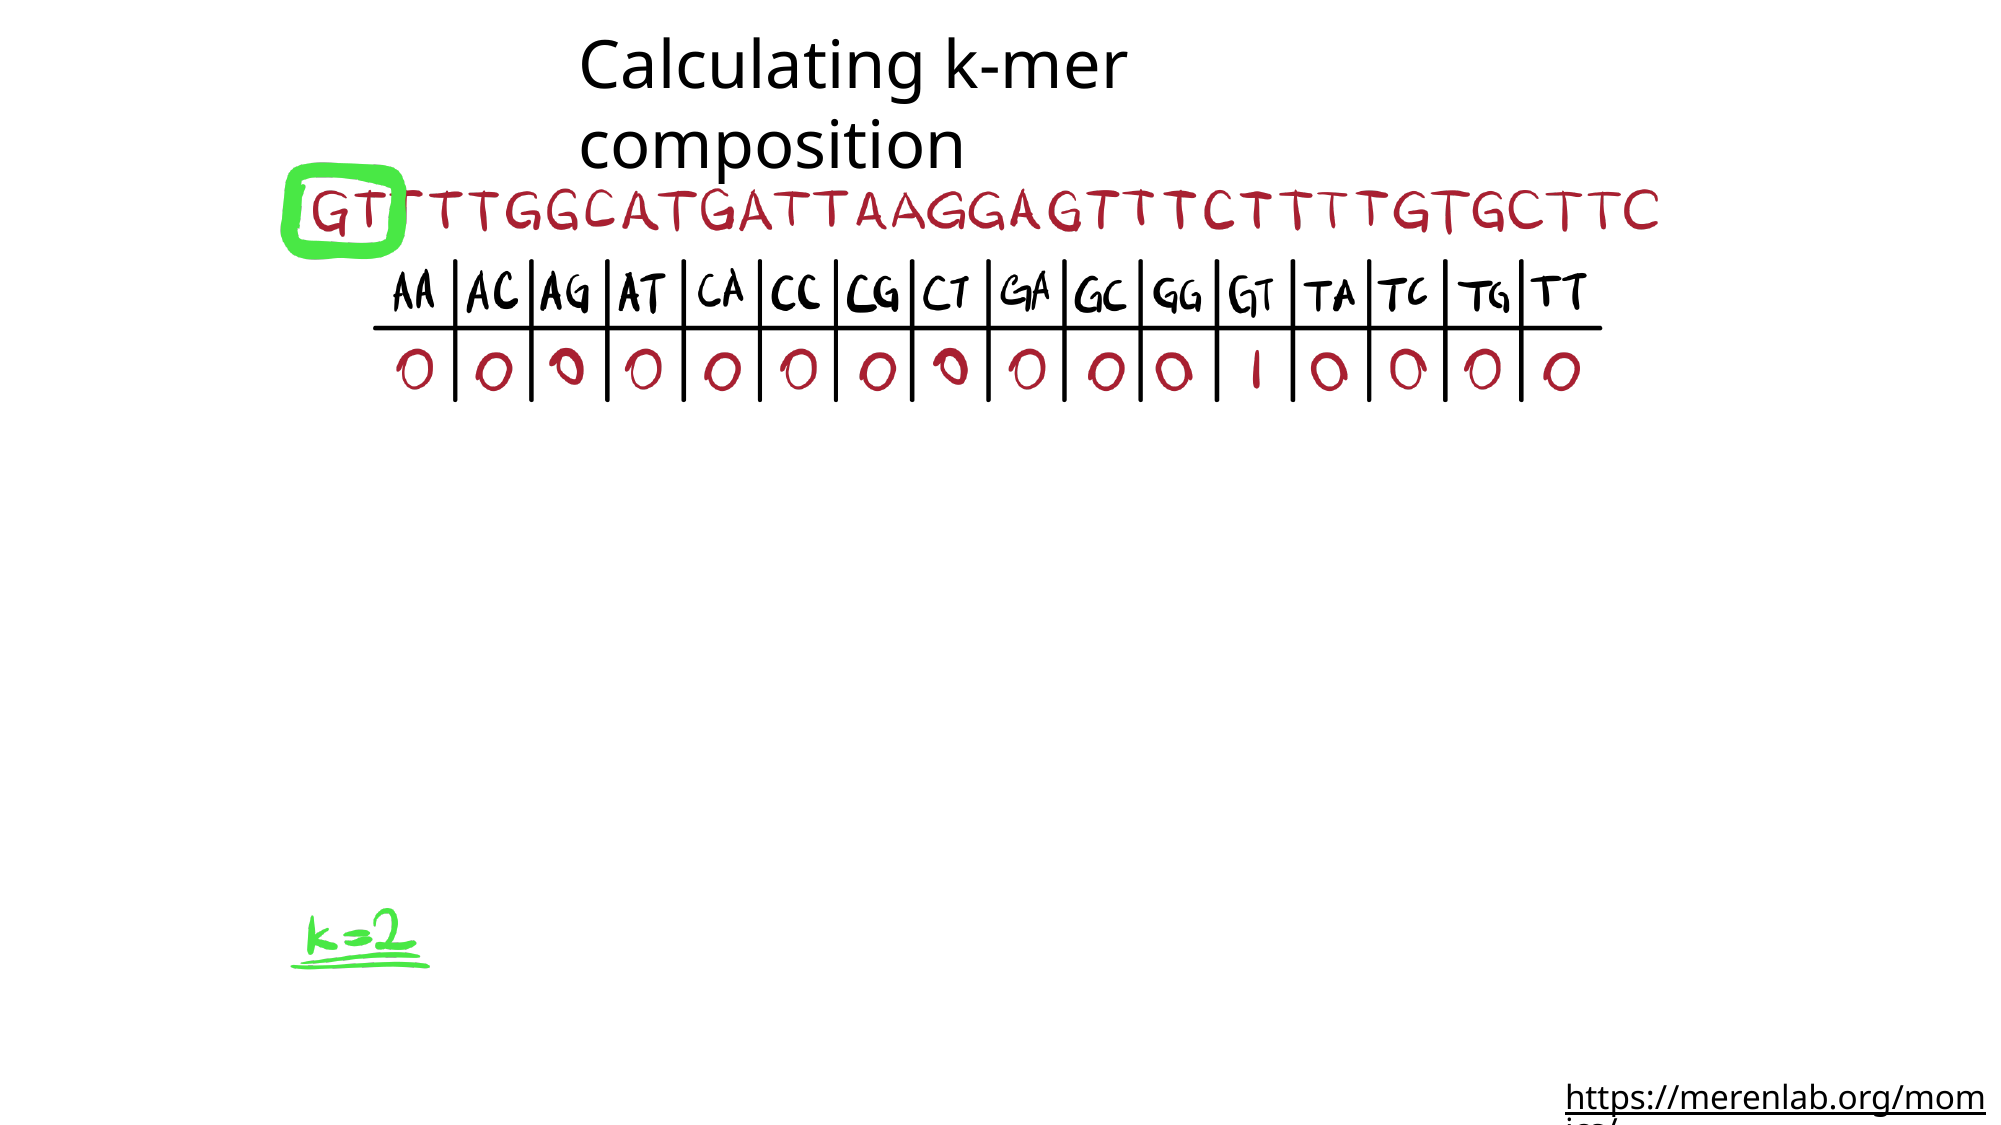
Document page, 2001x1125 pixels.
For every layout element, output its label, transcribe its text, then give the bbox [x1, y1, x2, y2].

text_box Calculating k-mer composition [563, 14, 1508, 140]
text_box https://merenlab.org/momics/ [1550, 1068, 2000, 1125]
picture [257, 140, 1743, 985]
